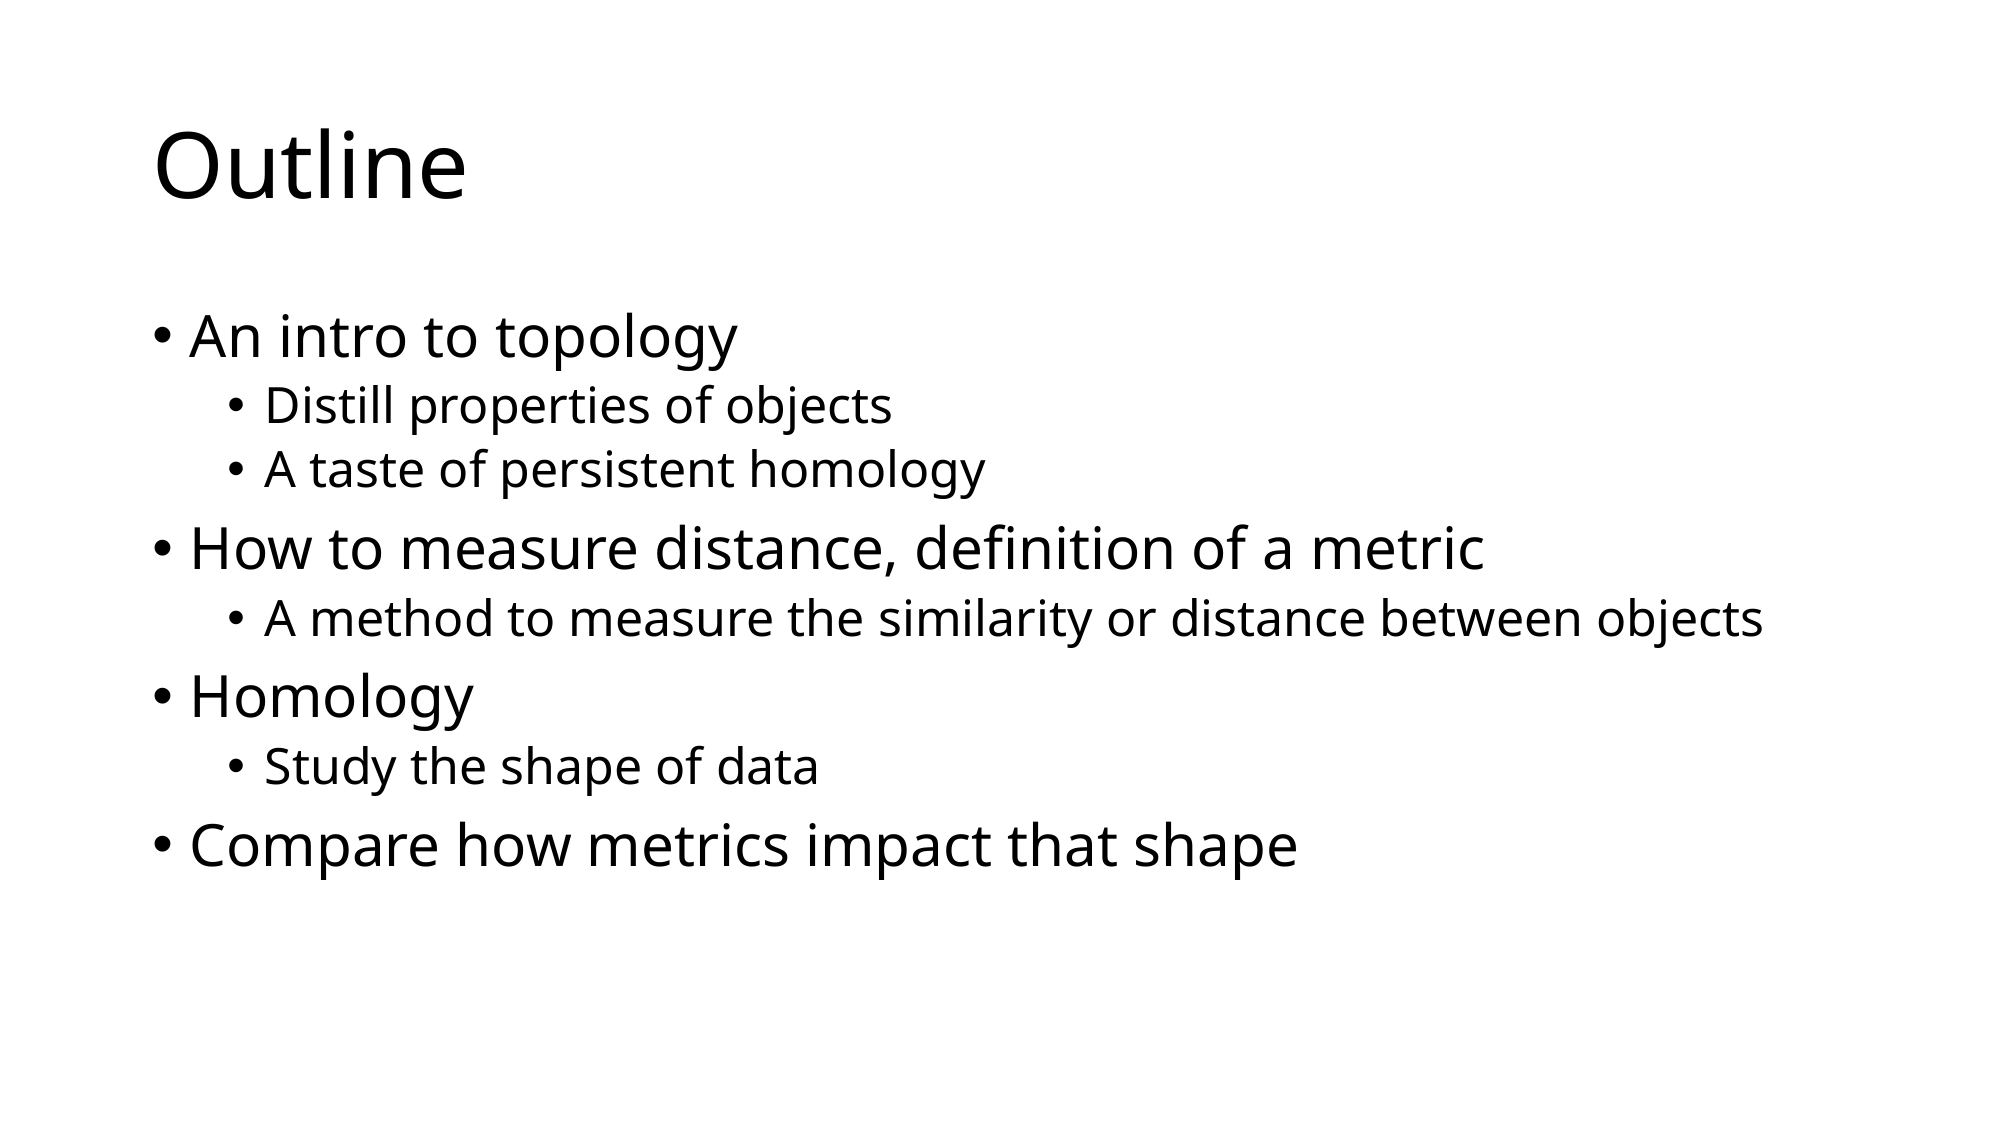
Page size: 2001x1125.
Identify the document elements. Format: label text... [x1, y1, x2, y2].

title Outline [137, 59, 1863, 278]
list An intro to topology Distill properties of objects A taste of persistent homology How to measure distance, definition of a metric A method to measure the similarity or distance between objects Homology Study the shape of data Compare how metrics impact that shape [137, 299, 1863, 1014]
